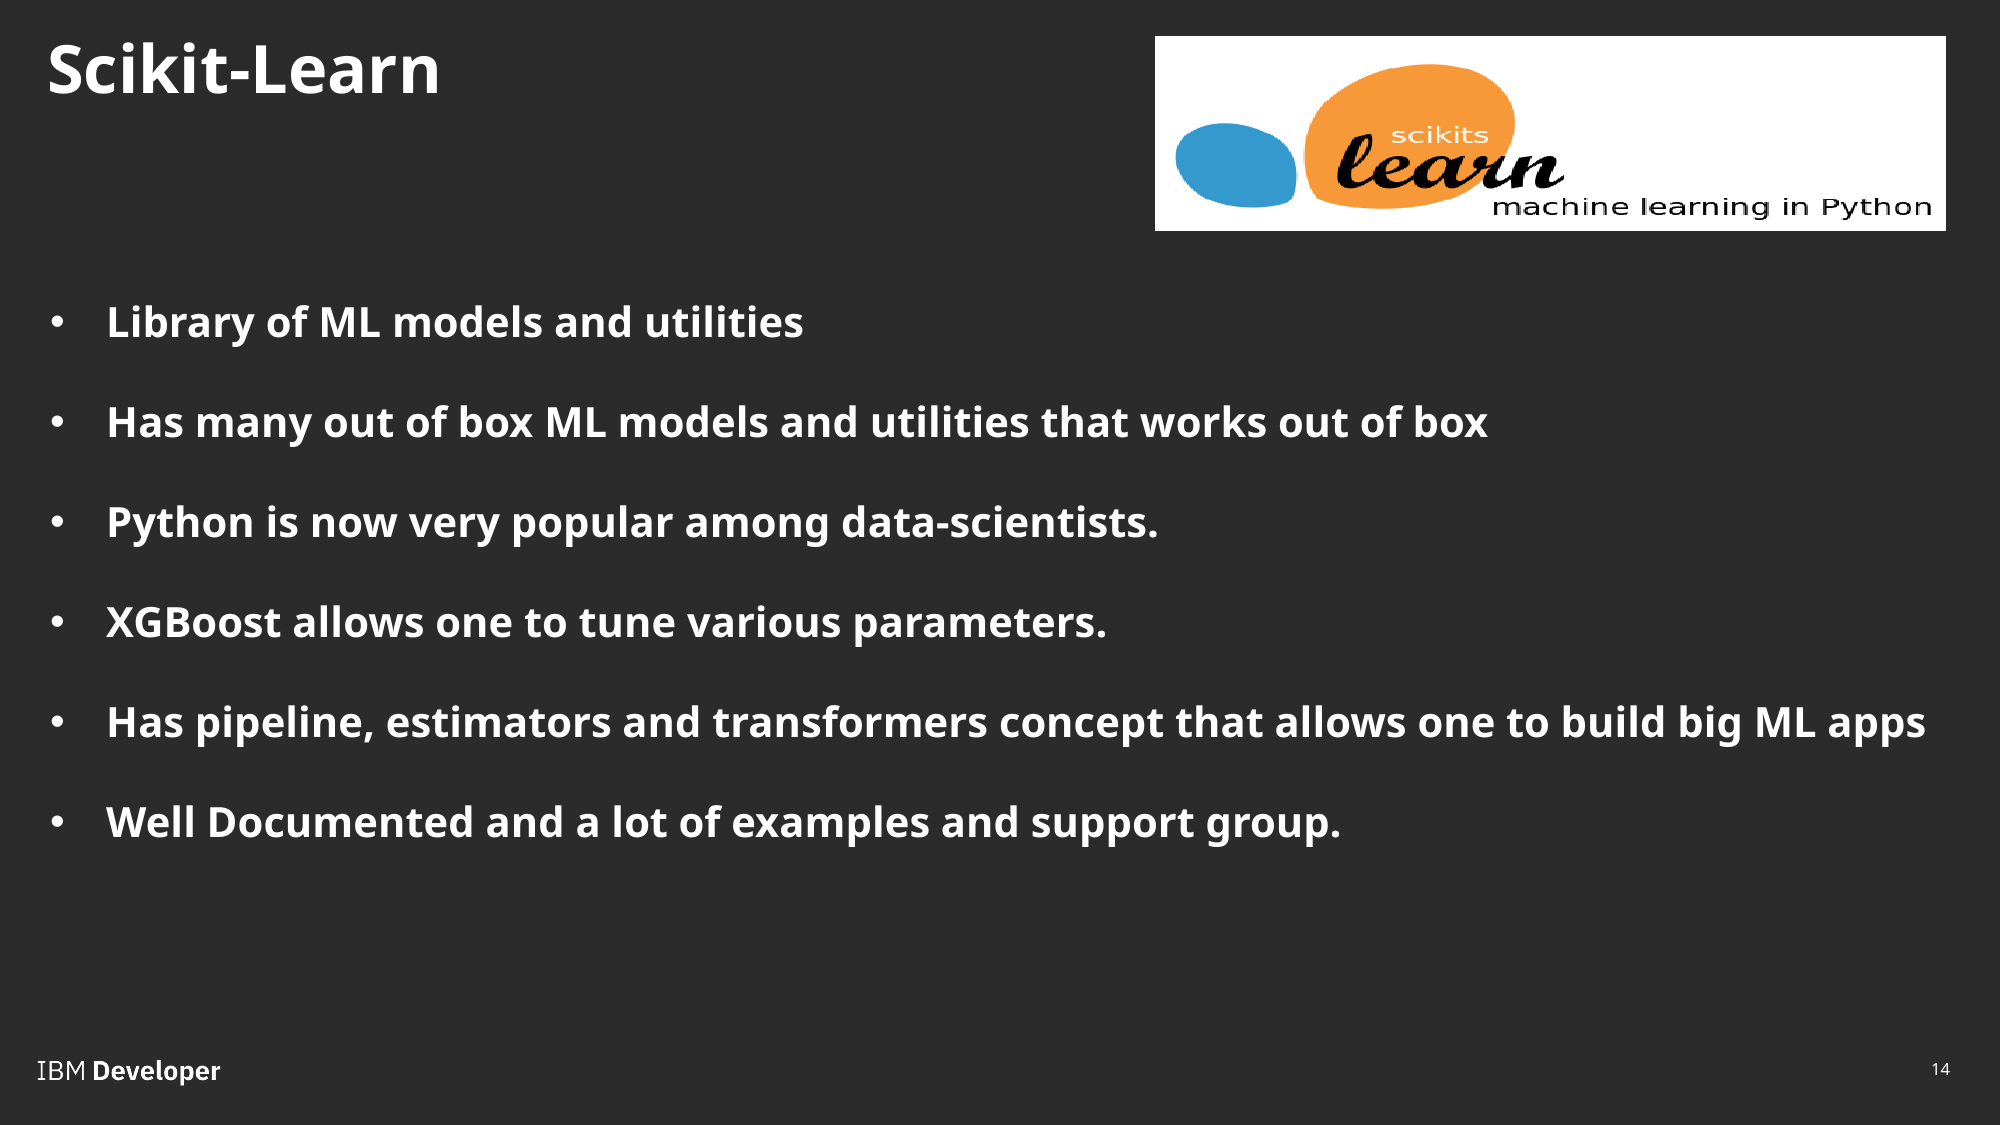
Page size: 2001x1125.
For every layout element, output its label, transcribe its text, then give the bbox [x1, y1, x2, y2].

picture [1154, 35, 1947, 232]
picture [0, 1023, 258, 1118]
title Scikit-Learn [47, 36, 1950, 246]
slide_number 14 [1500, 1055, 1950, 1086]
list Library of ML models and utilities Has many out of box ML models and utilities that works out of box Python is now very popular among data-scientists. XGBoost allows one to tune various parameters. Has pipeline, estimators and transformers concept that allows one to build big ML apps Well Documented and a lot of examples and support group. [50, 246, 1950, 1031]
